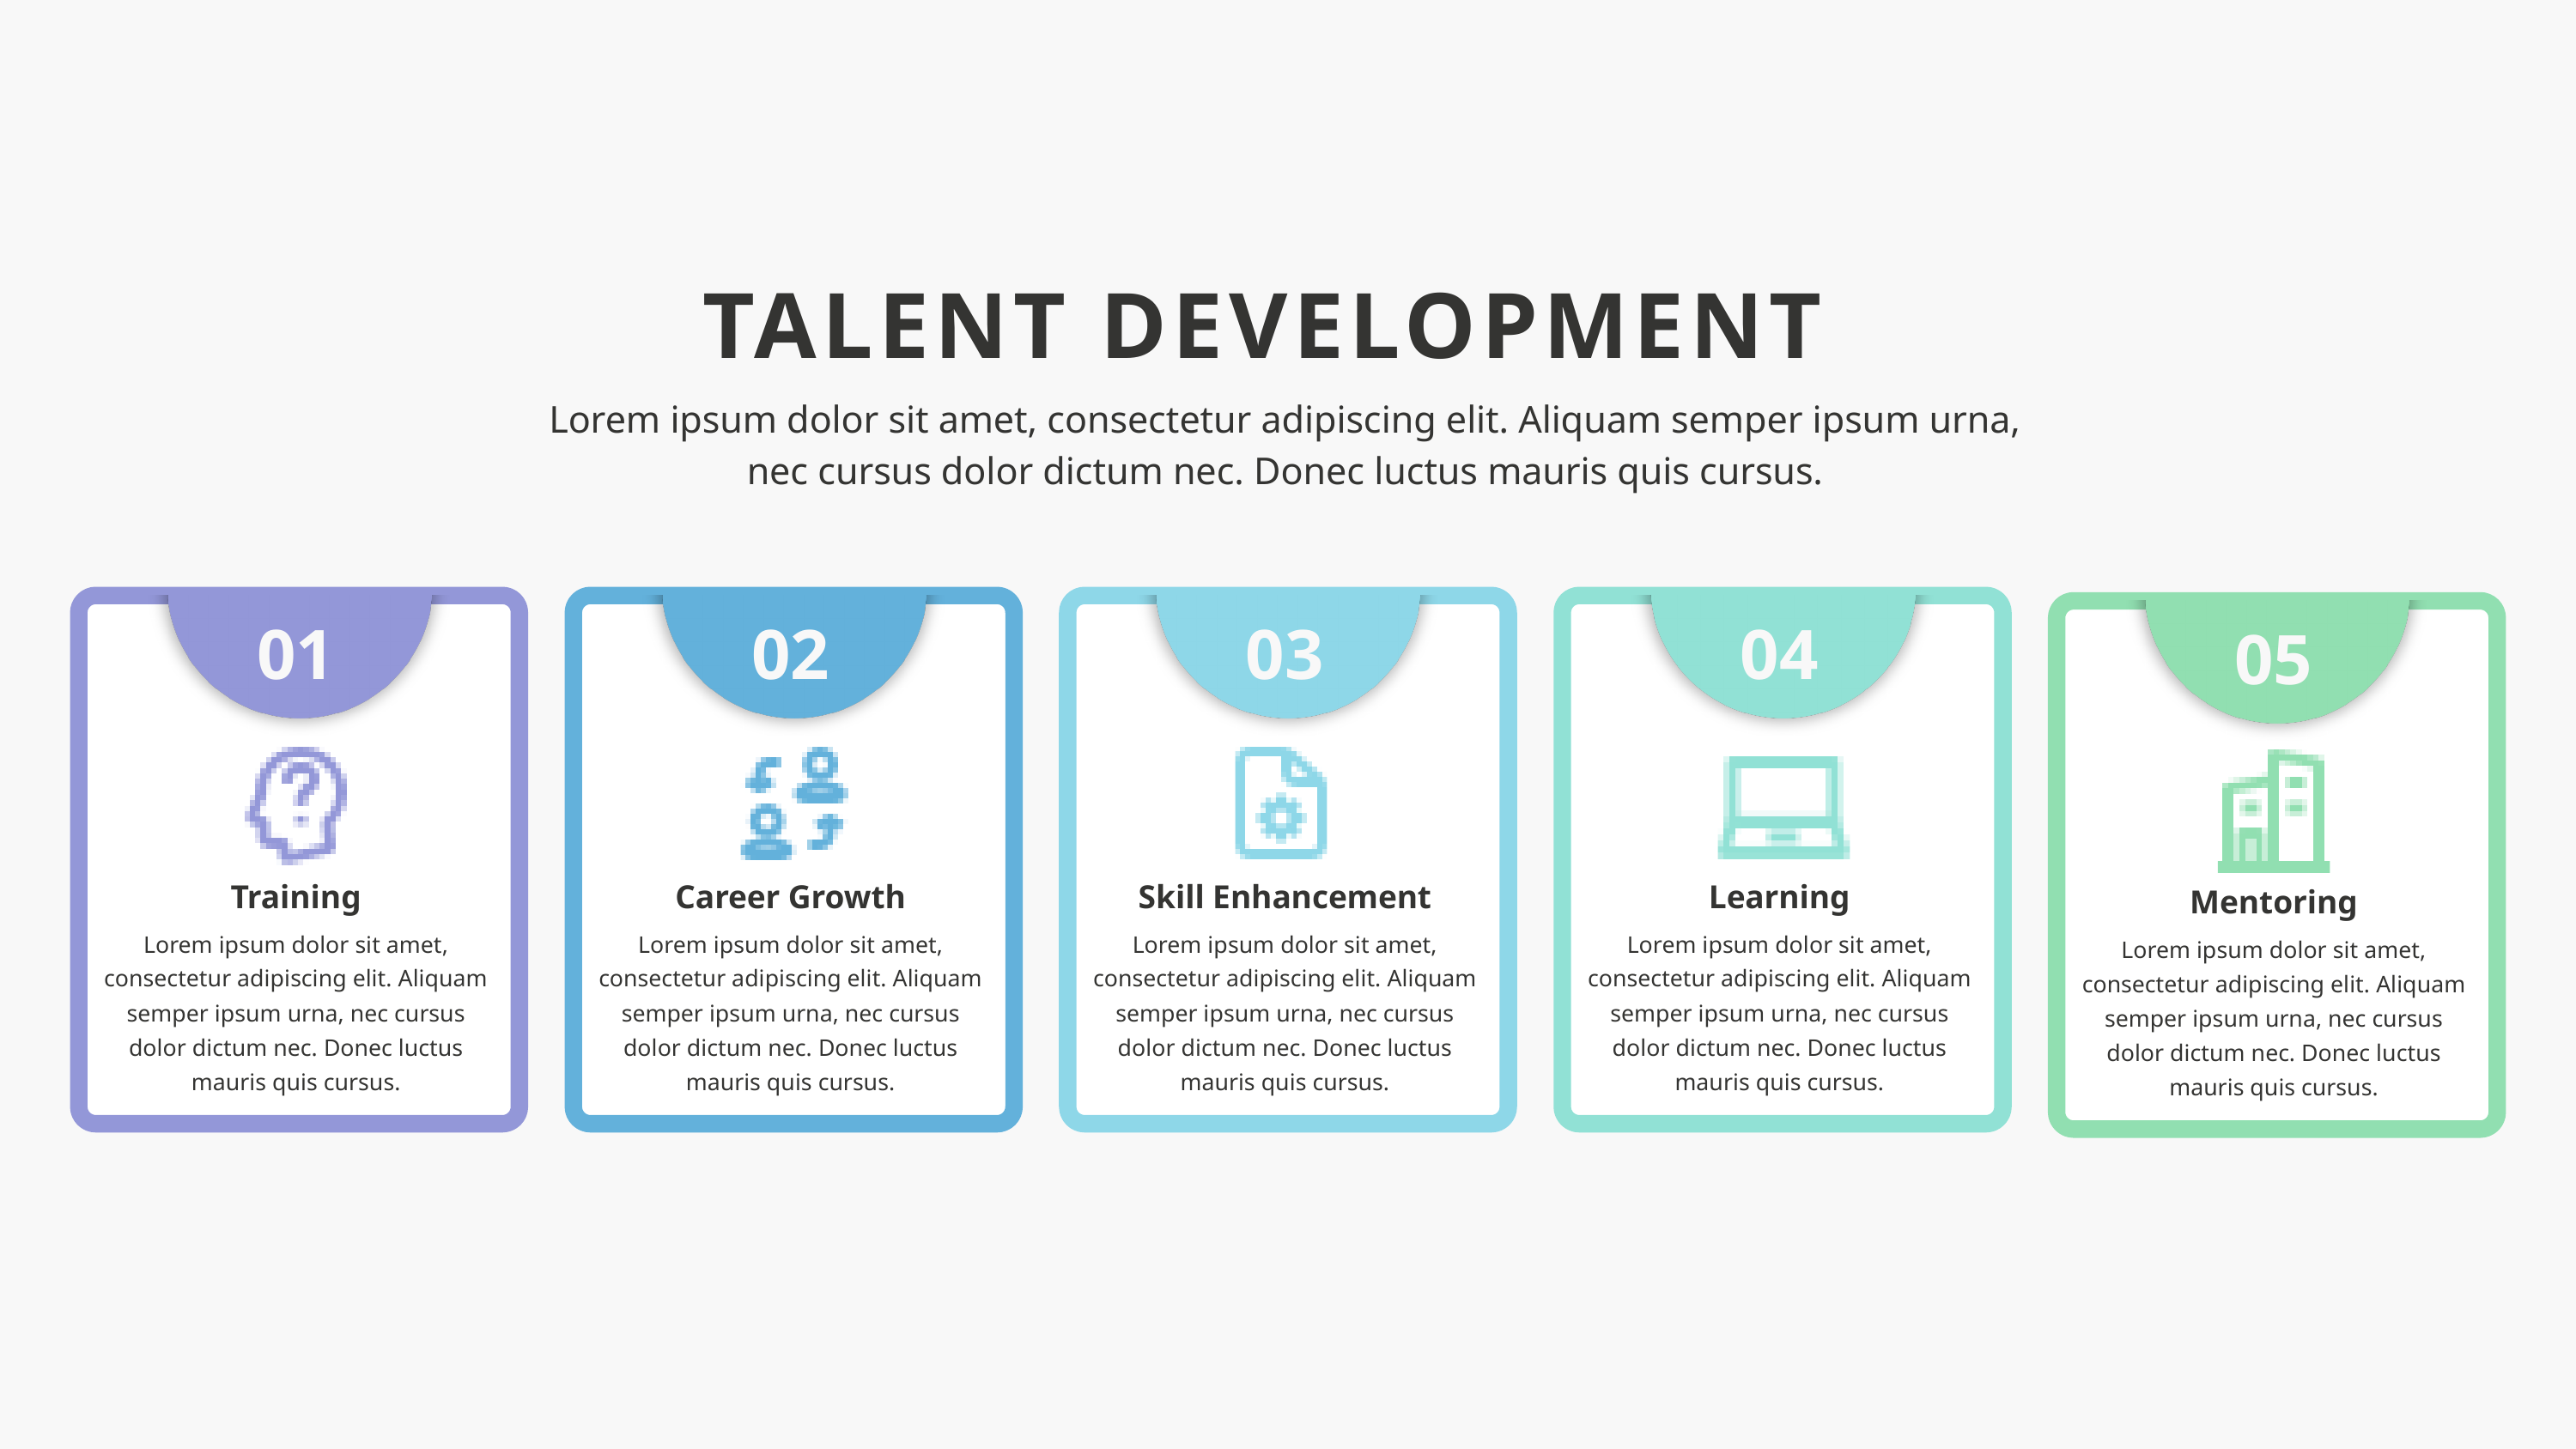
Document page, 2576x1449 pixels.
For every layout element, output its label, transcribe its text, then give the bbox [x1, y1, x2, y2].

text_box Lorem ipsum dolor sit amet, consectetur adipiscing elit. Aliquam semper ipsum urna, nec cursus dolor dictum nec. Donec luctus mauris quis cursus. [541, 388, 2029, 493]
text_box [78, 595, 520, 1125]
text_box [1067, 595, 1509, 1125]
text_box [2056, 600, 2498, 1130]
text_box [1562, 595, 2003, 1125]
text_box TALENT DEVELOPMENT [466, 249, 2058, 377]
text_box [573, 595, 1015, 1125]
